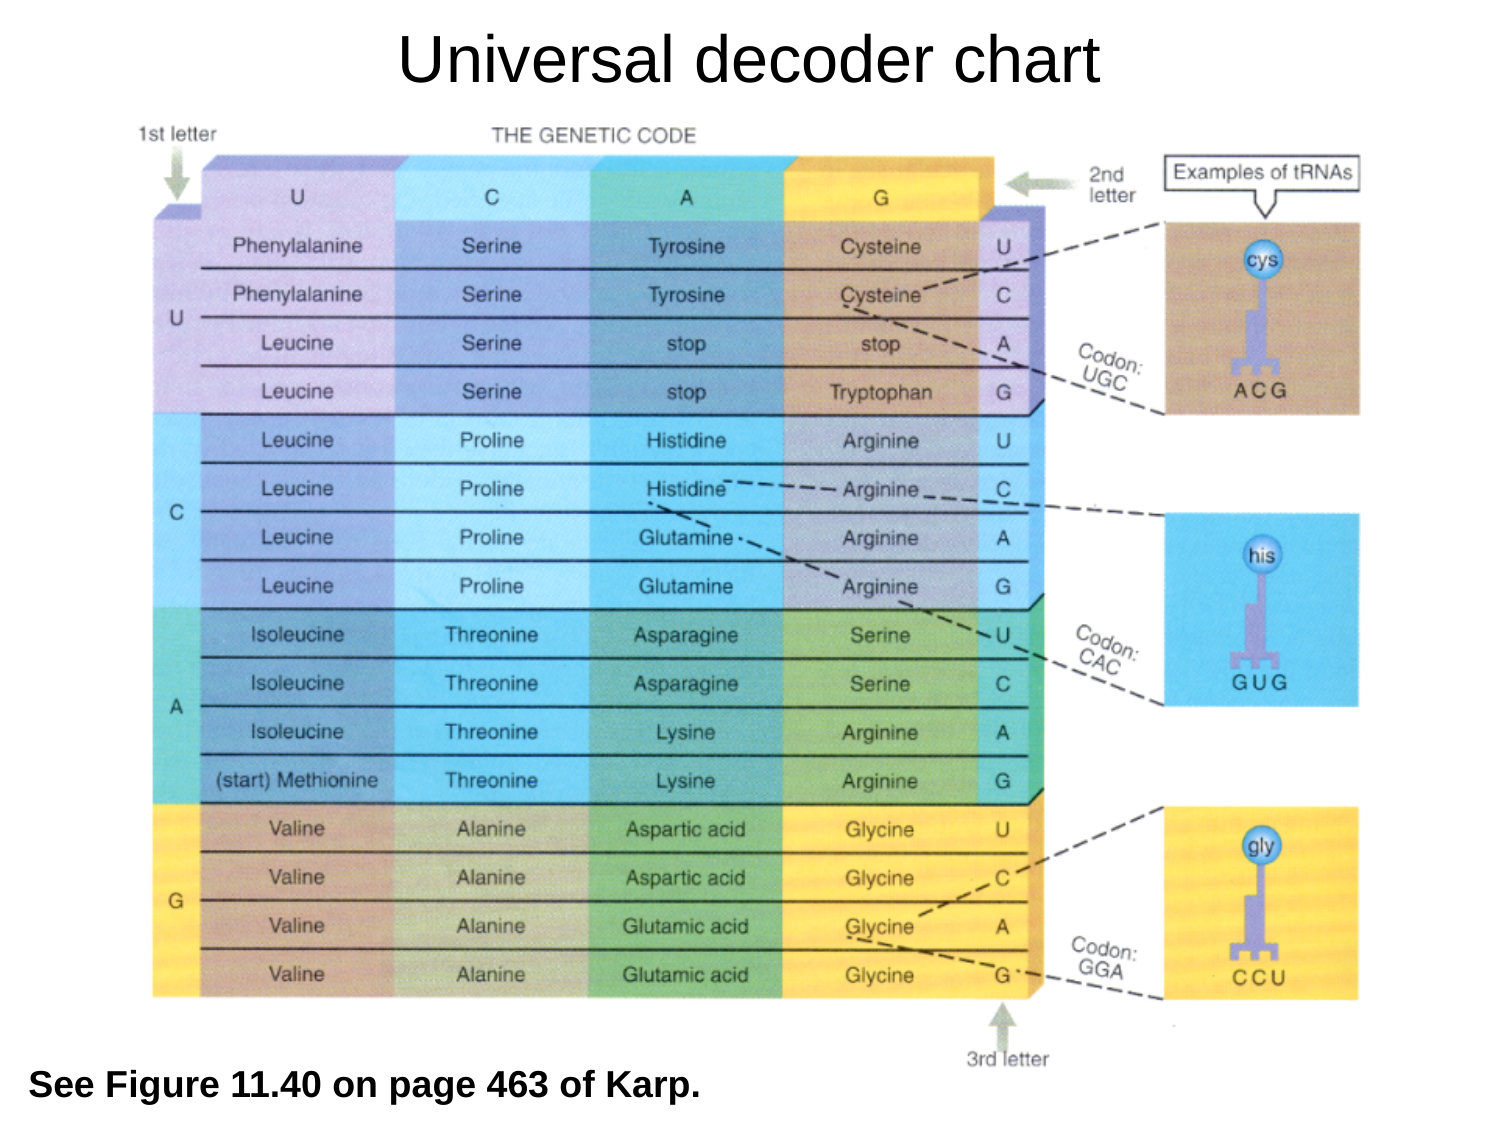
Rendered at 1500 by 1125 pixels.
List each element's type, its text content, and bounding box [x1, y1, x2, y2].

text_box See Figure 11.40 on page 463 of Karp. [13, 1052, 717, 1113]
title Universal decoder chart [24, 12, 1475, 100]
picture [128, 109, 1376, 1076]
